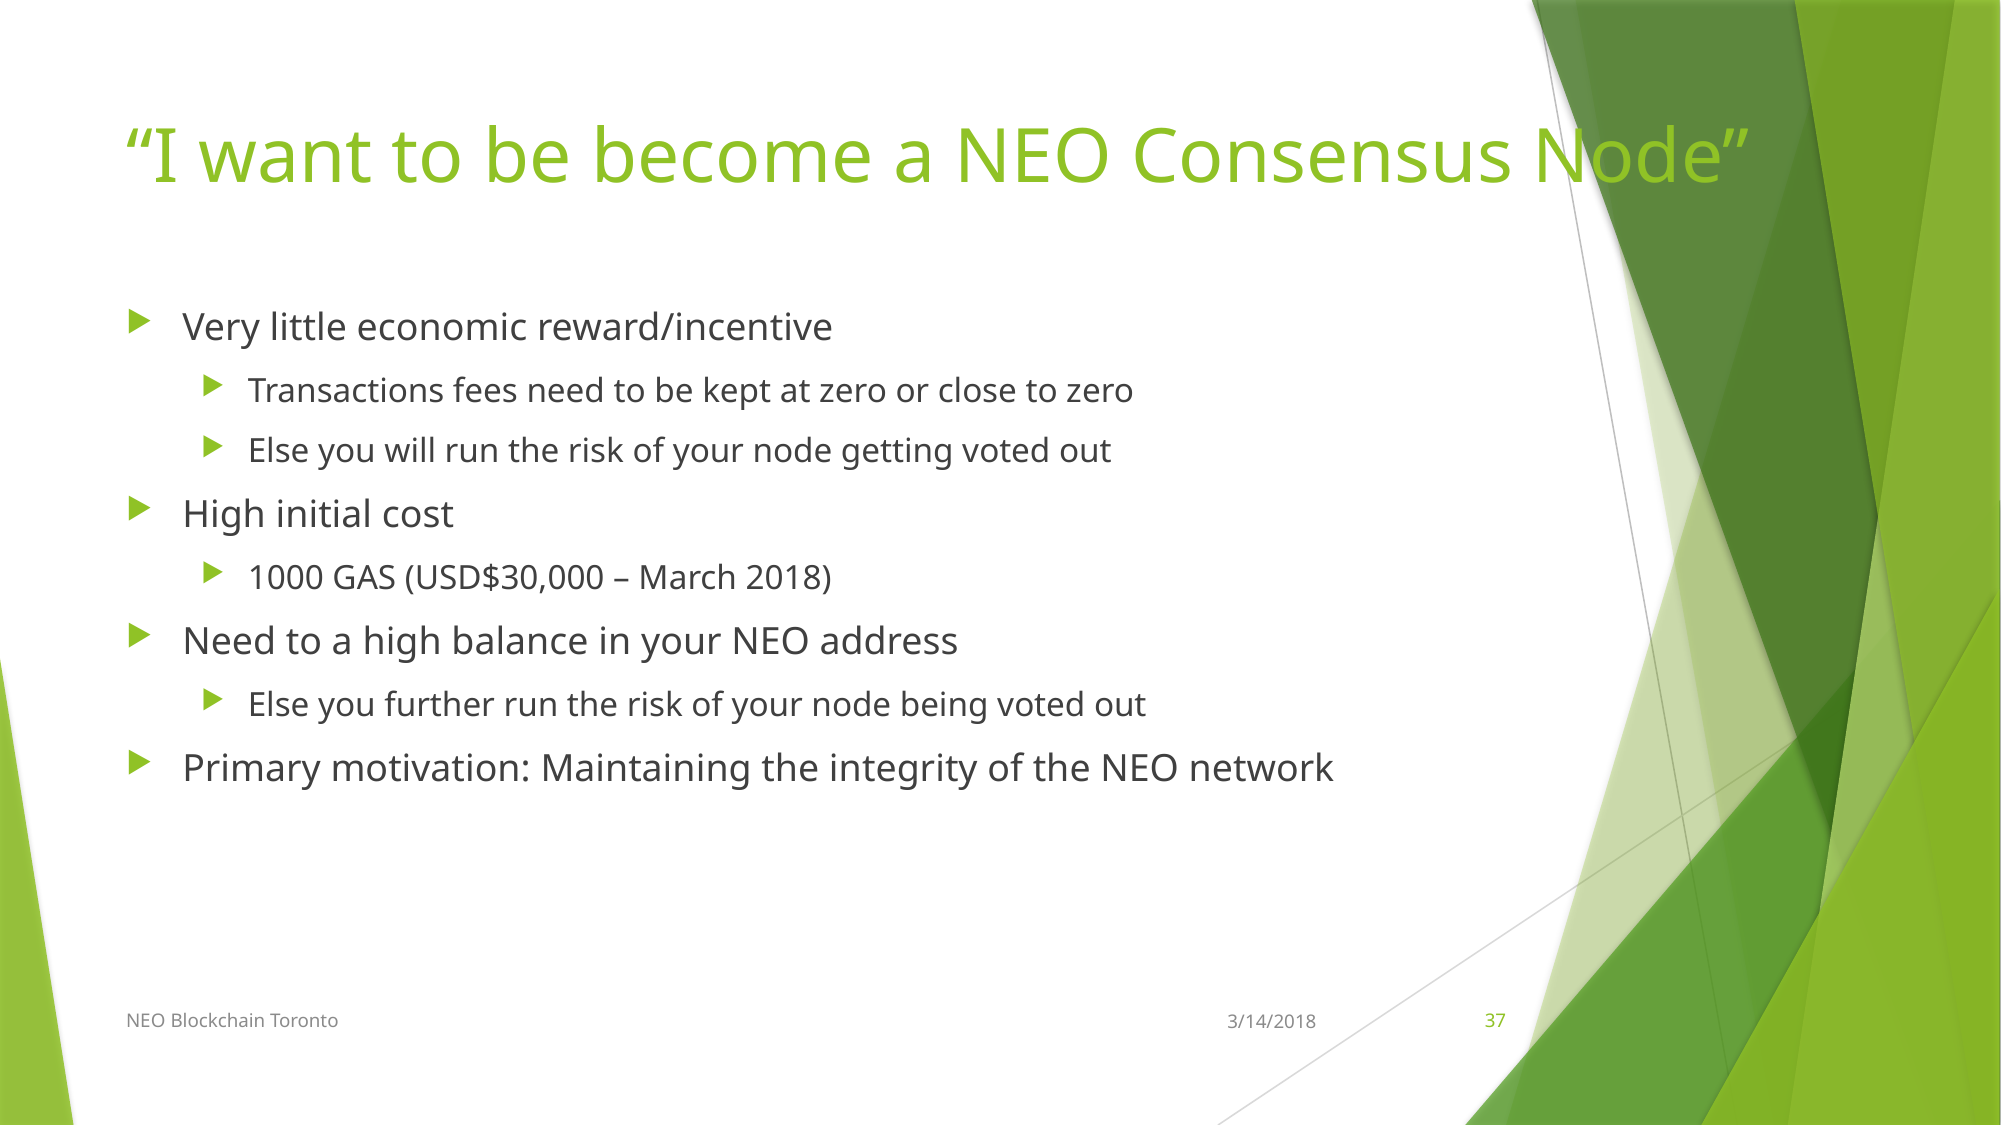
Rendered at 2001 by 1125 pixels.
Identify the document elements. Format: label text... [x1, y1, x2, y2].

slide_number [1181, 991, 1332, 1051]
title “I want to be become a NEO Consensus Node” [111, 99, 1802, 268]
footer NEO Blockchain Toronto [111, 991, 1145, 1051]
slide_number 37 [1409, 991, 1522, 1051]
list Very little economic reward/incentive Transactions fees need to be kept at zero or close to zero Else you will run the risk of your node getting voted out High initial cost 1000 GAS (USD$30,000 – March 2018) Need to a high balance in your NEO address Else you further run the risk of your node being voted out Primary motivation: Maintaining the integrity of the NEO network [111, 295, 1802, 991]
